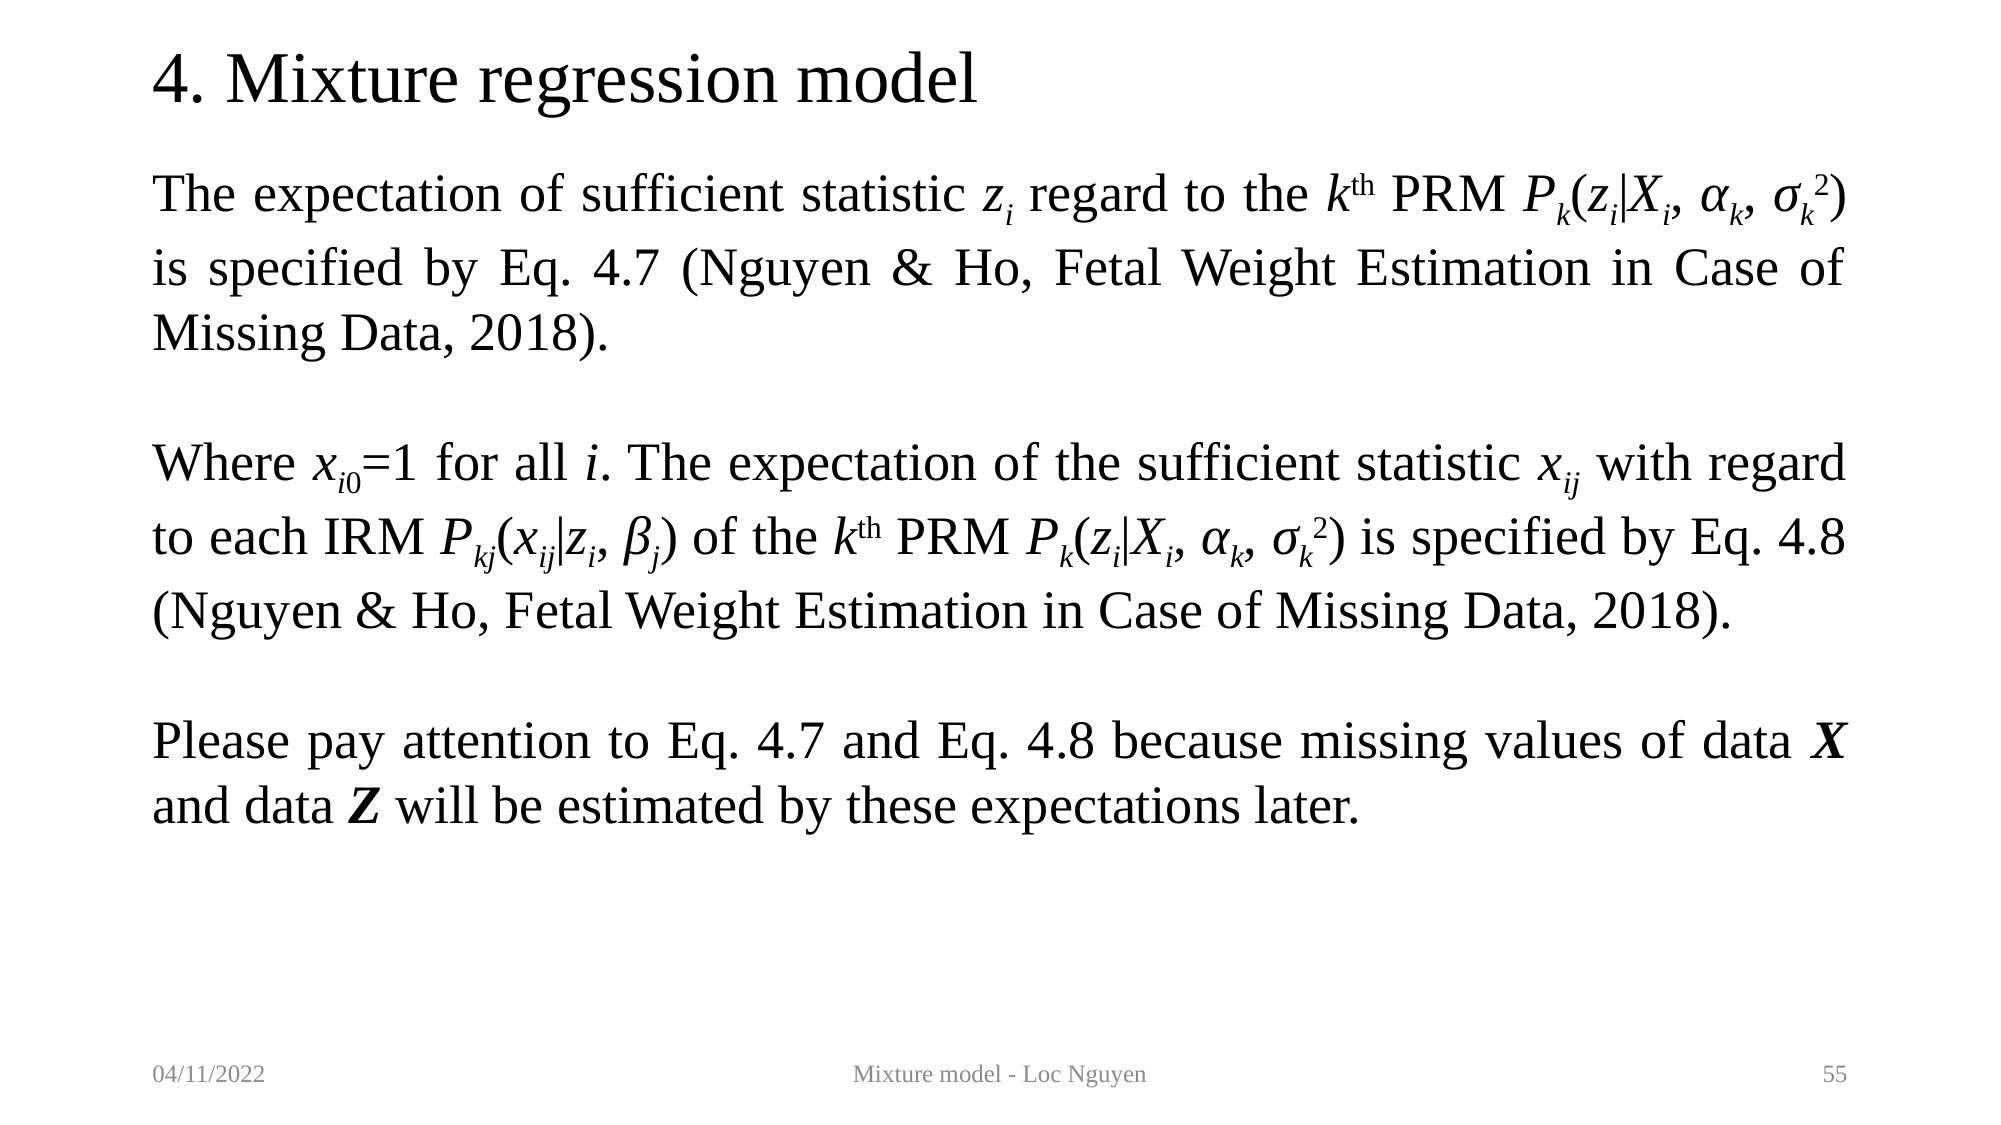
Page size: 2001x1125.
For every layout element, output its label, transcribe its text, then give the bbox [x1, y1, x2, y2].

slide_number 55 [1412, 1042, 1863, 1103]
title 4. Mixture regression model [137, 19, 1863, 128]
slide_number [137, 1042, 588, 1103]
footer Mixture model - Loc Nguyen [662, 1042, 1338, 1103]
